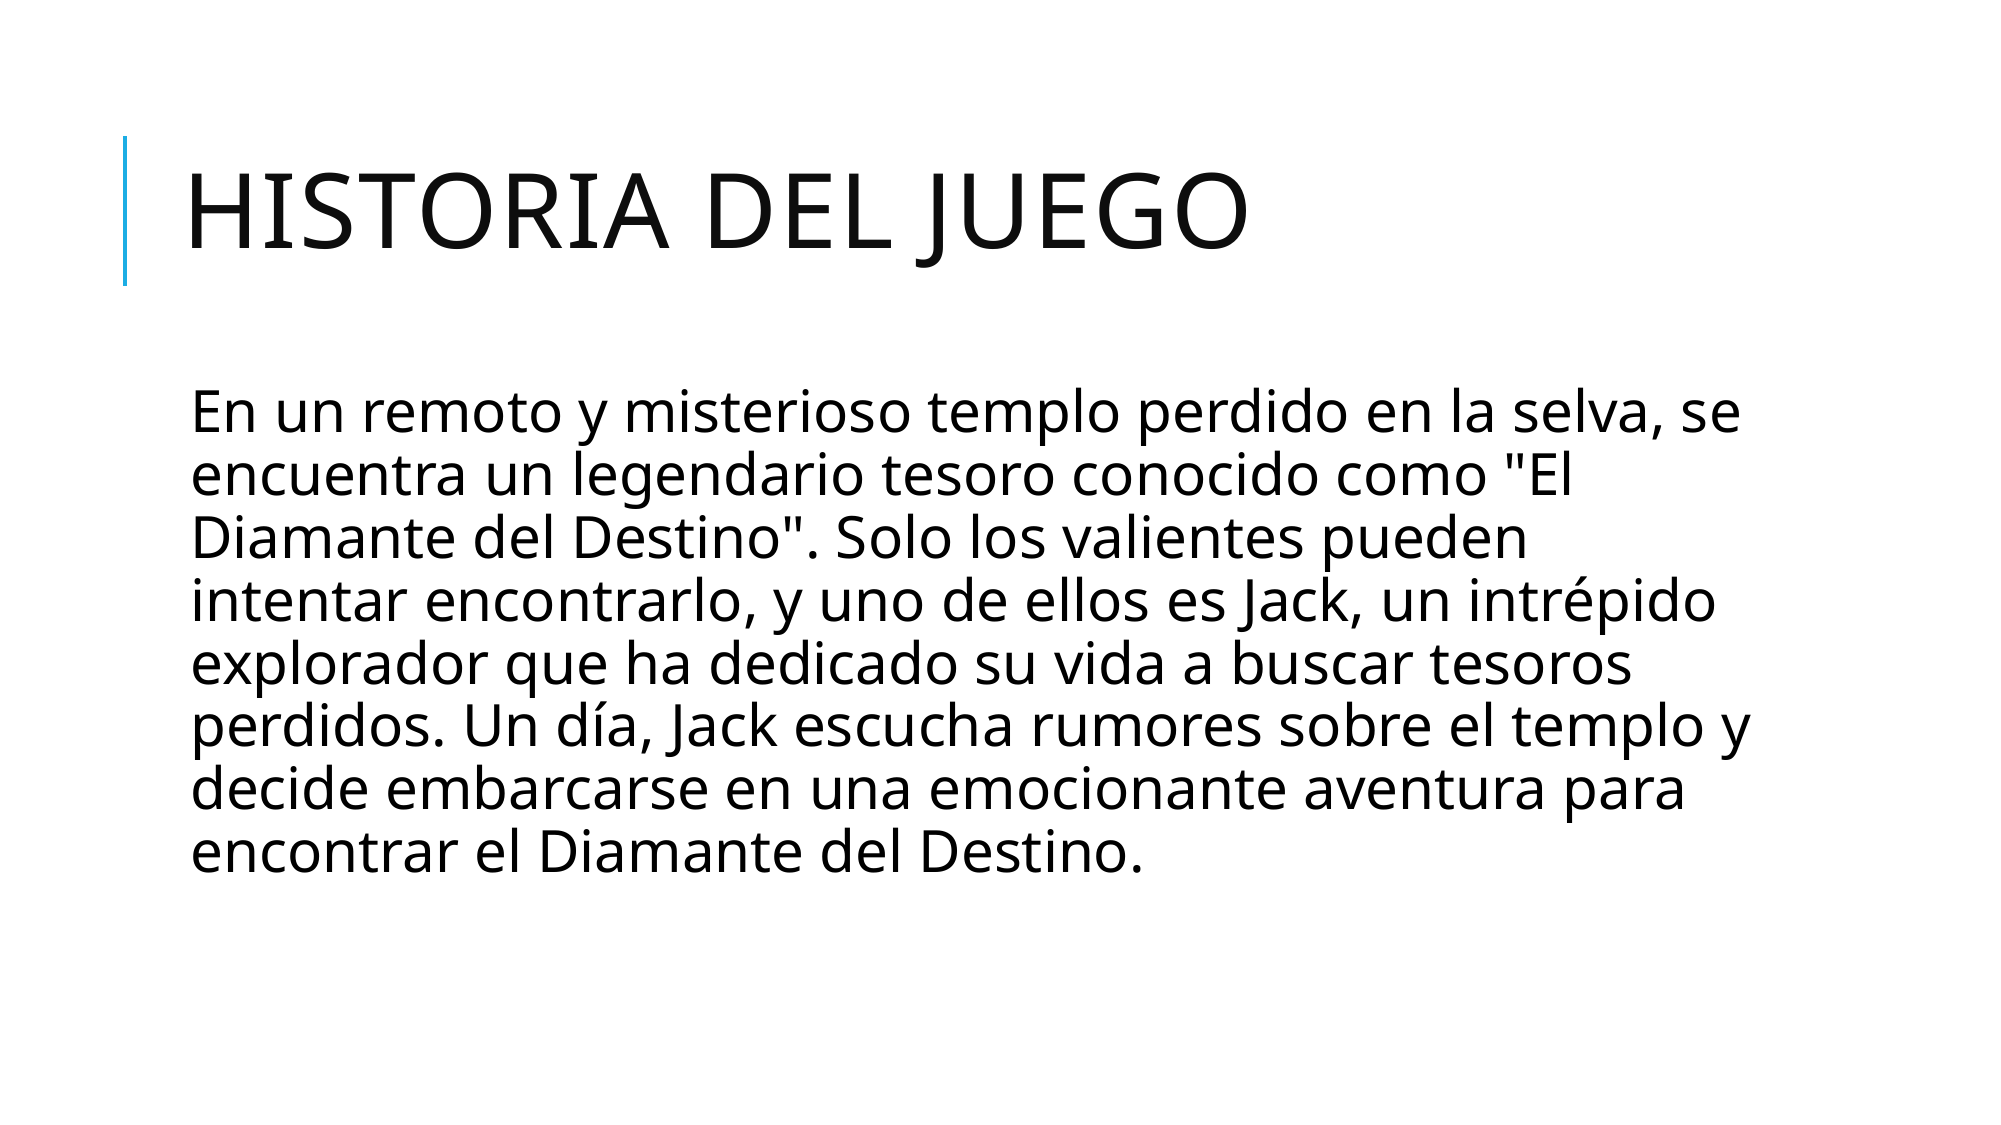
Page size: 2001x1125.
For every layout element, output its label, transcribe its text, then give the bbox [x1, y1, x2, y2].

list En un remoto y misterioso templo perdido en la selva, se encuentra un legendario tesoro conocido como "El Diamante del Destino". Solo los valientes pueden intentar encontrarlo, y uno de ellos es Jack, un intrépido explorador que ha dedicado su vida a buscar tesoros perdidos. Un día, Jack escucha rumores sobre el templo y decide embarcarse en una emocionante aventura para encontrar el Diamante del Destino. [168, 375, 1763, 1035]
title Historia del Juego [168, 96, 1763, 342]
